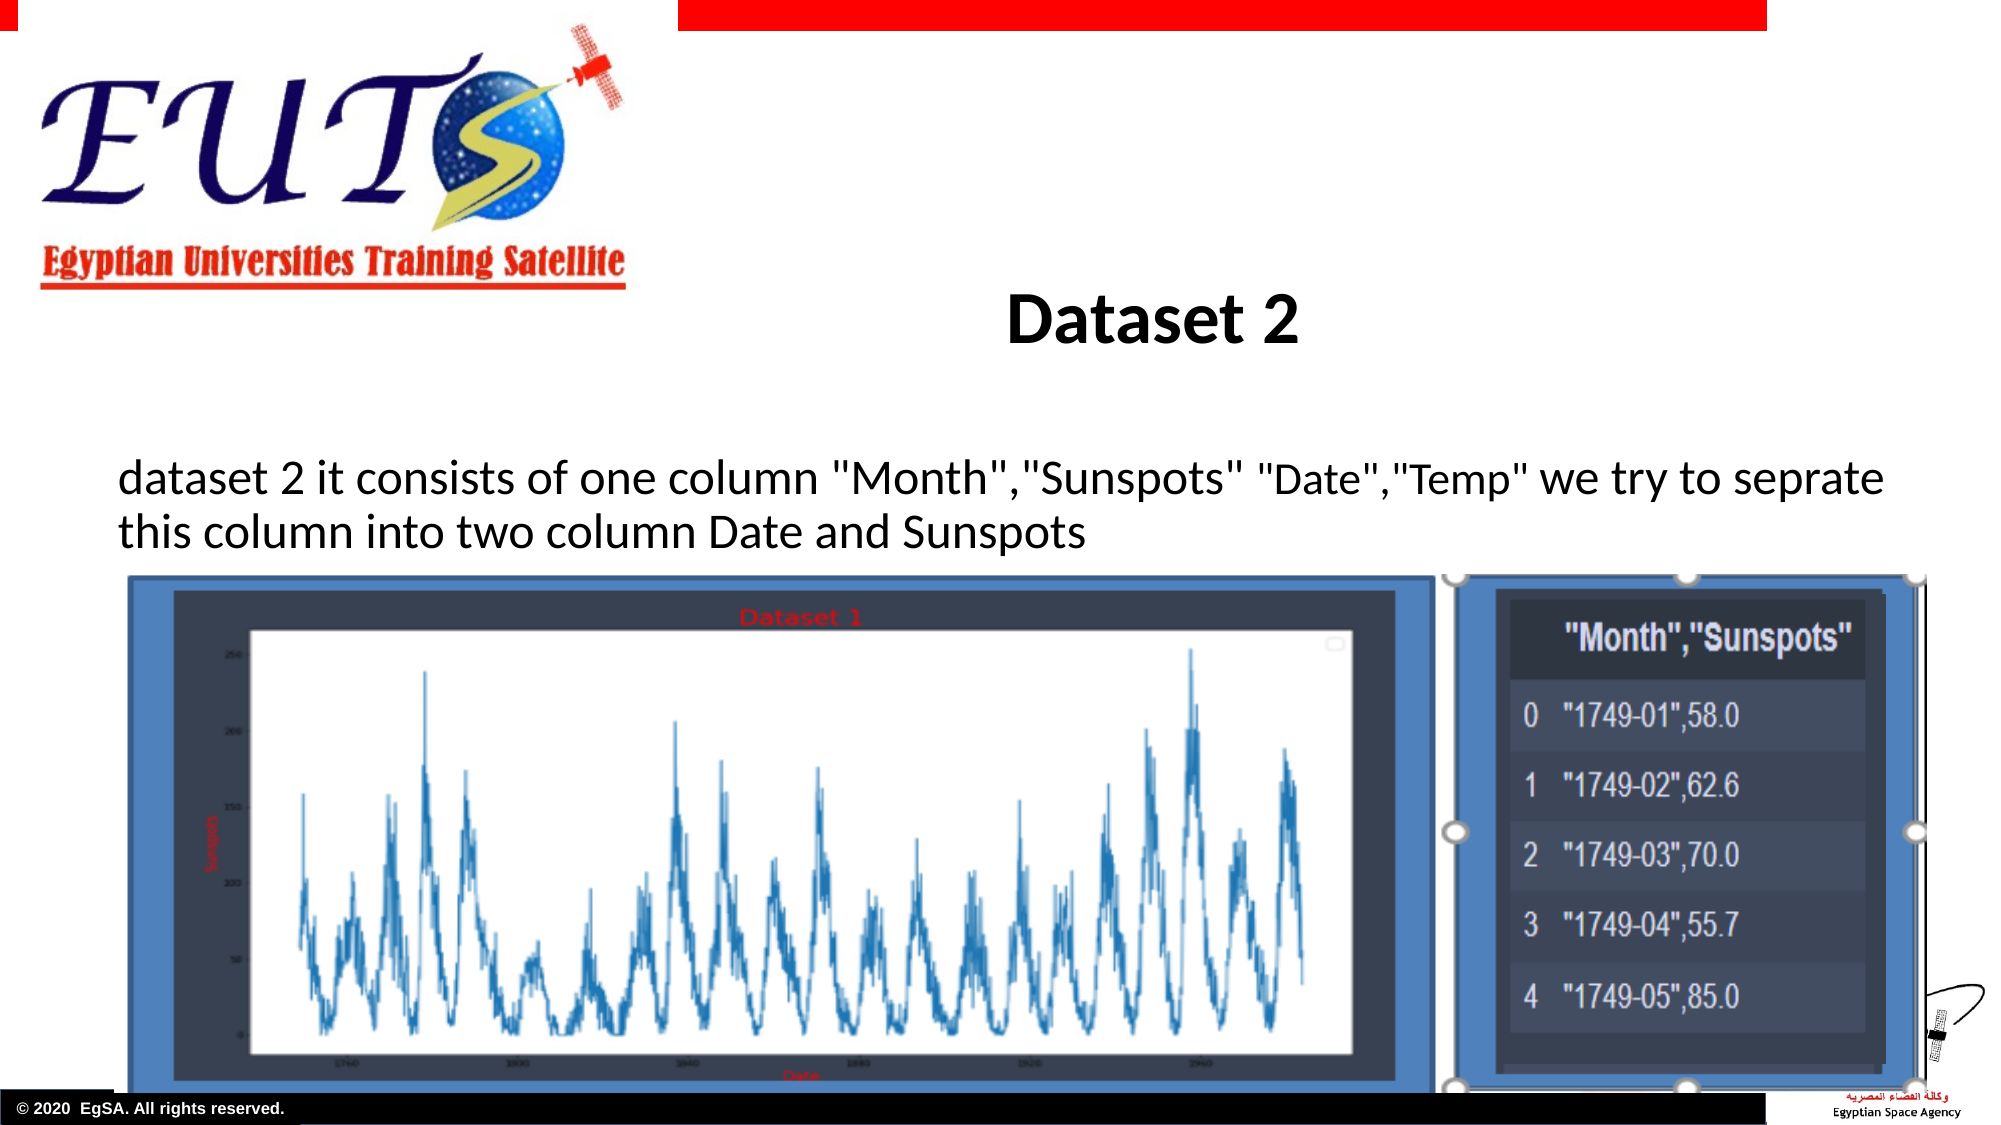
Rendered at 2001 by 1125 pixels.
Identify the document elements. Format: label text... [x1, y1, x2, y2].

picture [114, 574, 1990, 1122]
text_box dataset 2 it consists of one column "Month","Sunspots" "Date","Temp" we try to seprate this column into two column Date and Sunspots [84, 443, 1909, 1016]
picture [18, 0, 678, 342]
text_box Dataset 2 [824, 260, 1484, 366]
